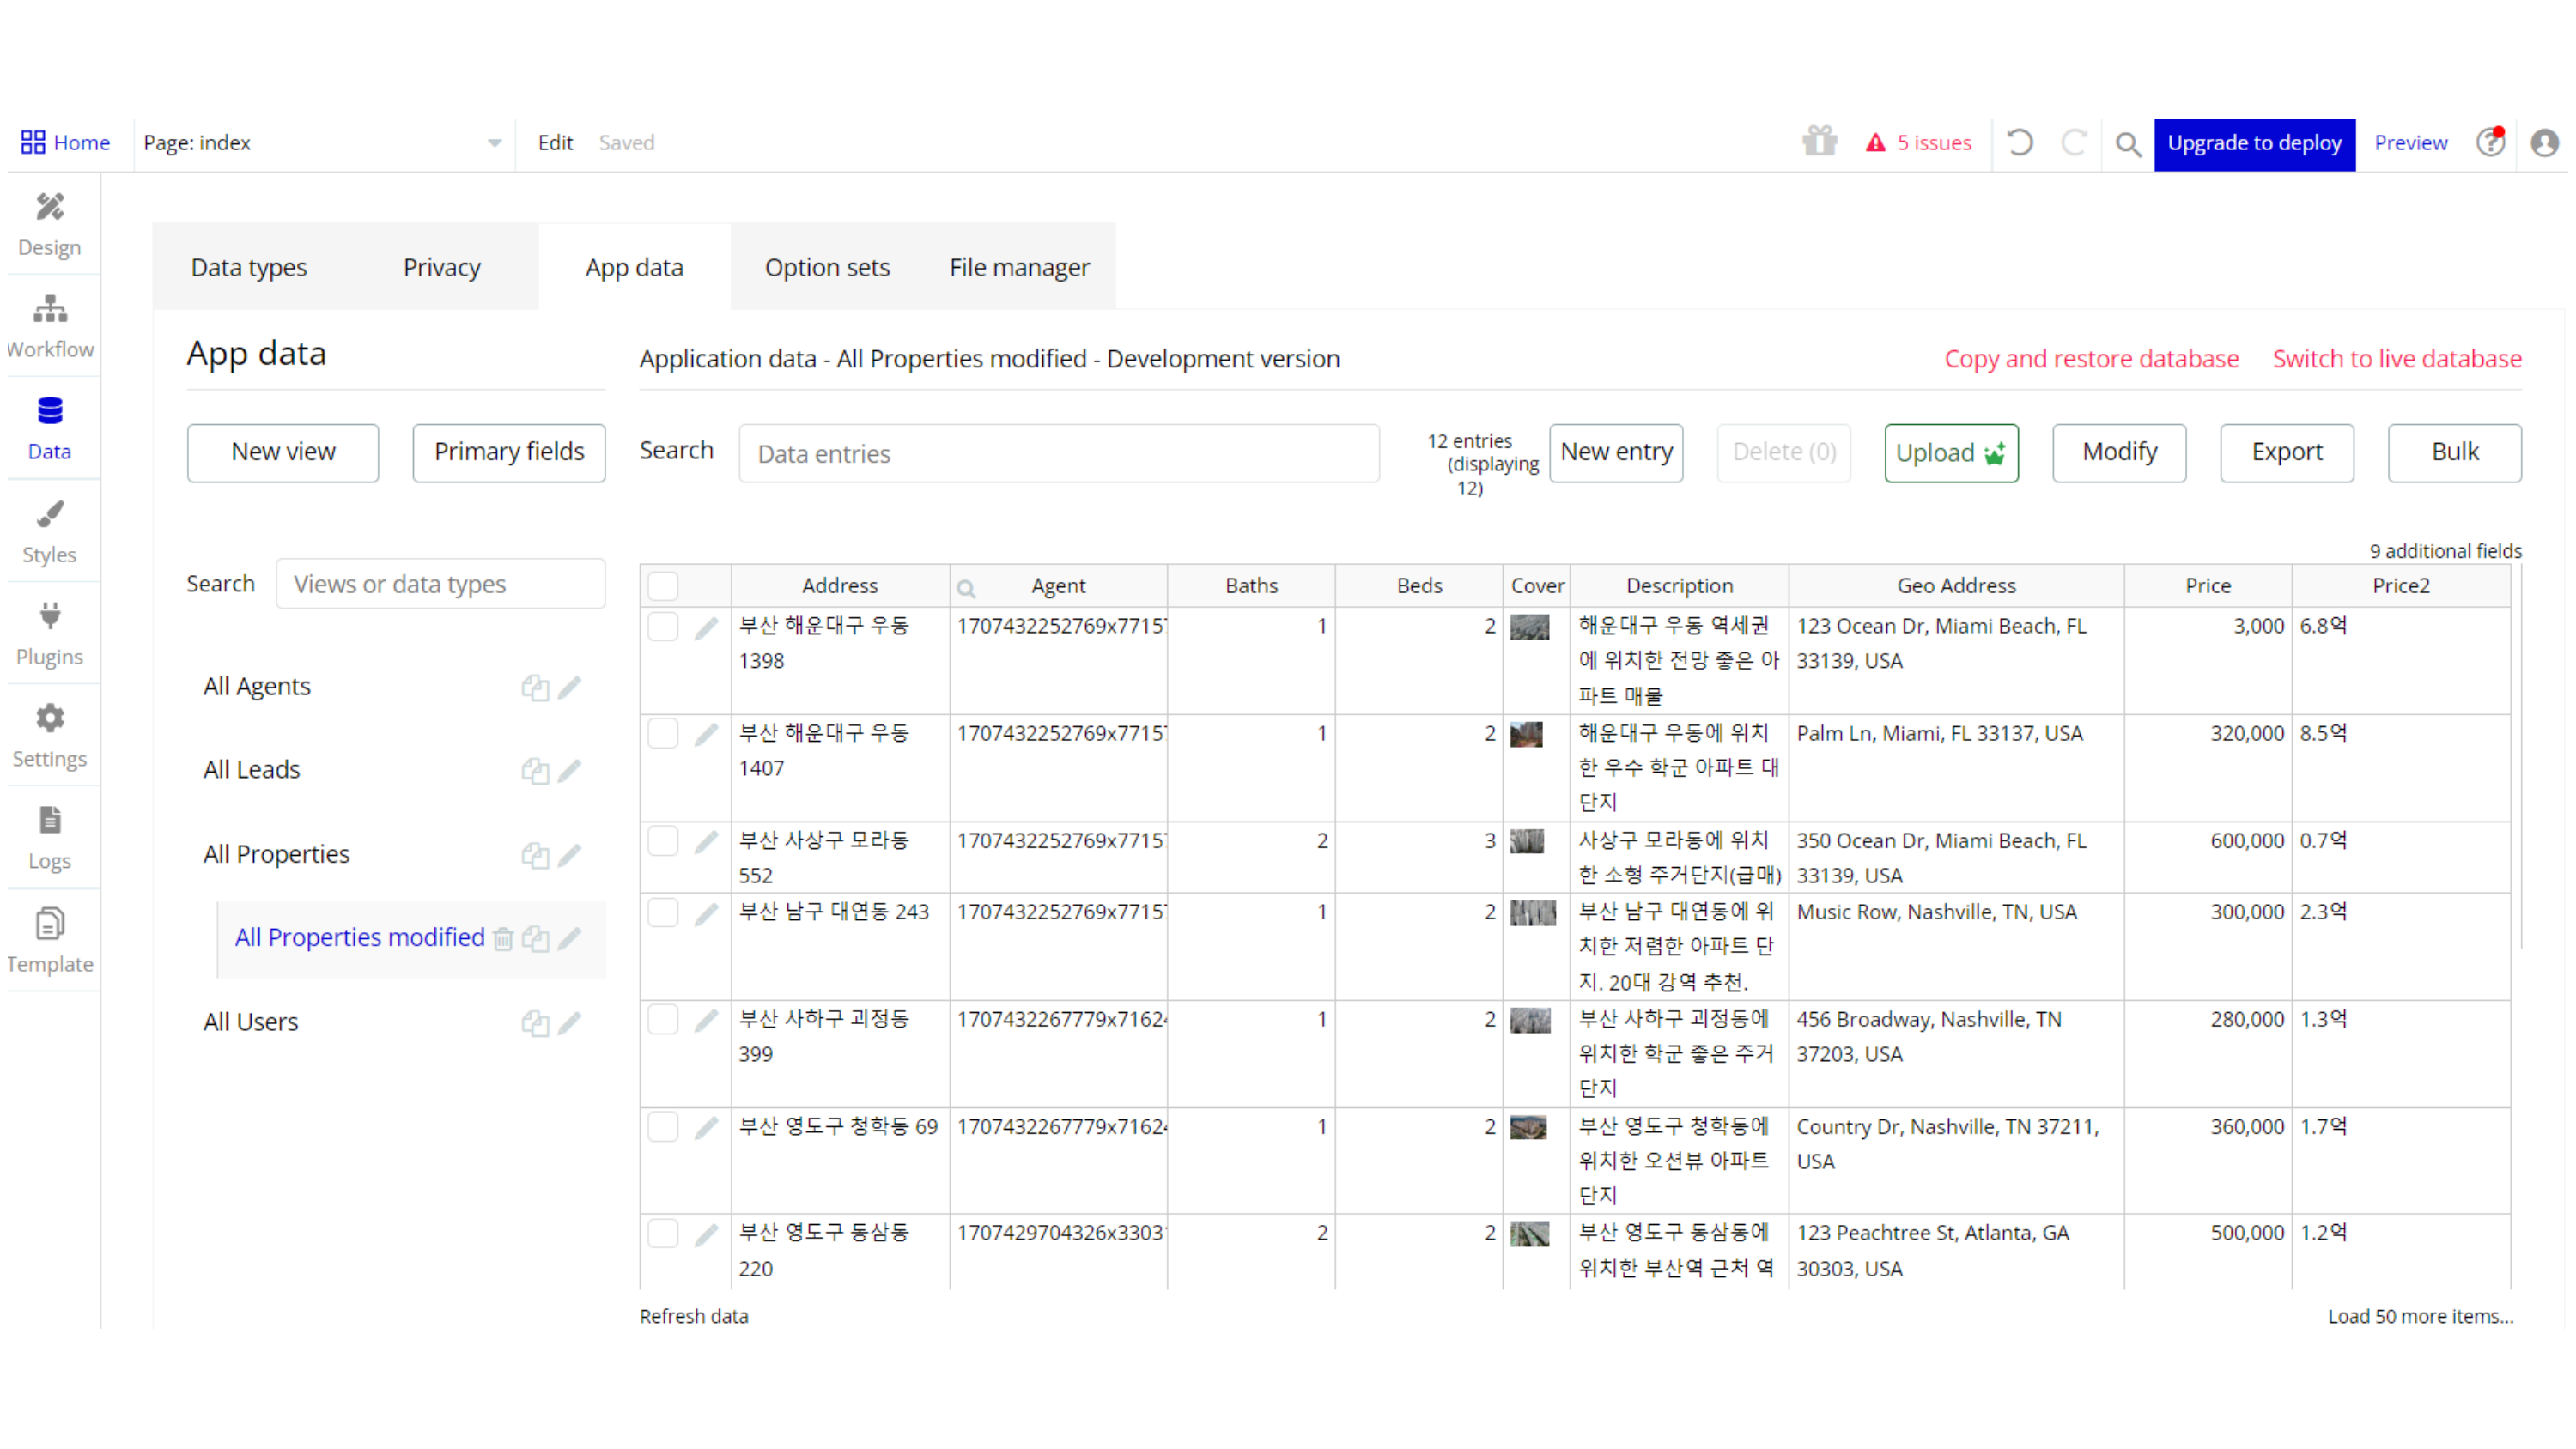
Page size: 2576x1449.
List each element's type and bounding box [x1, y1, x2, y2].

picture [8, 119, 2568, 1329]
